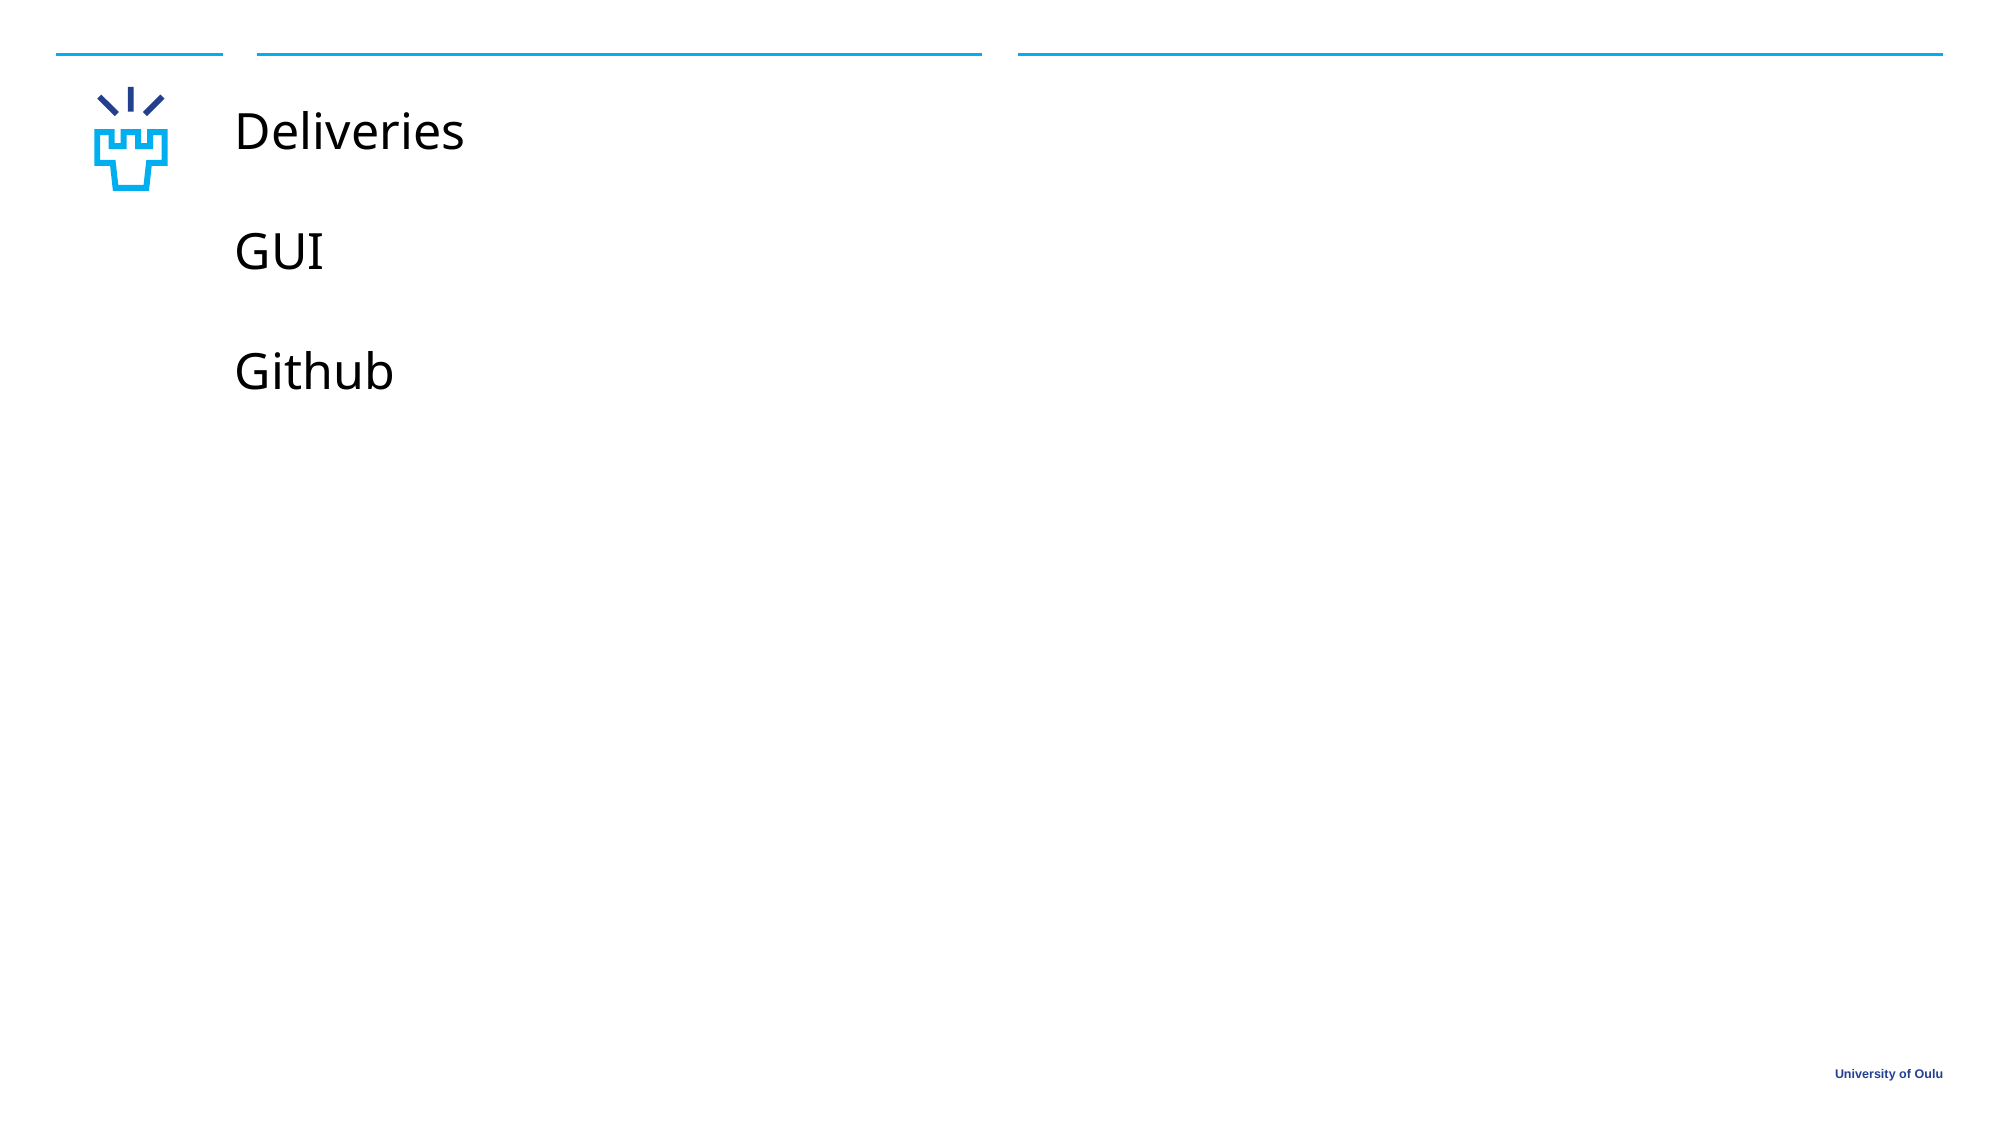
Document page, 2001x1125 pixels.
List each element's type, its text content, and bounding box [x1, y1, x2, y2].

text_box Deliveries GUI Github [220, 92, 1257, 408]
